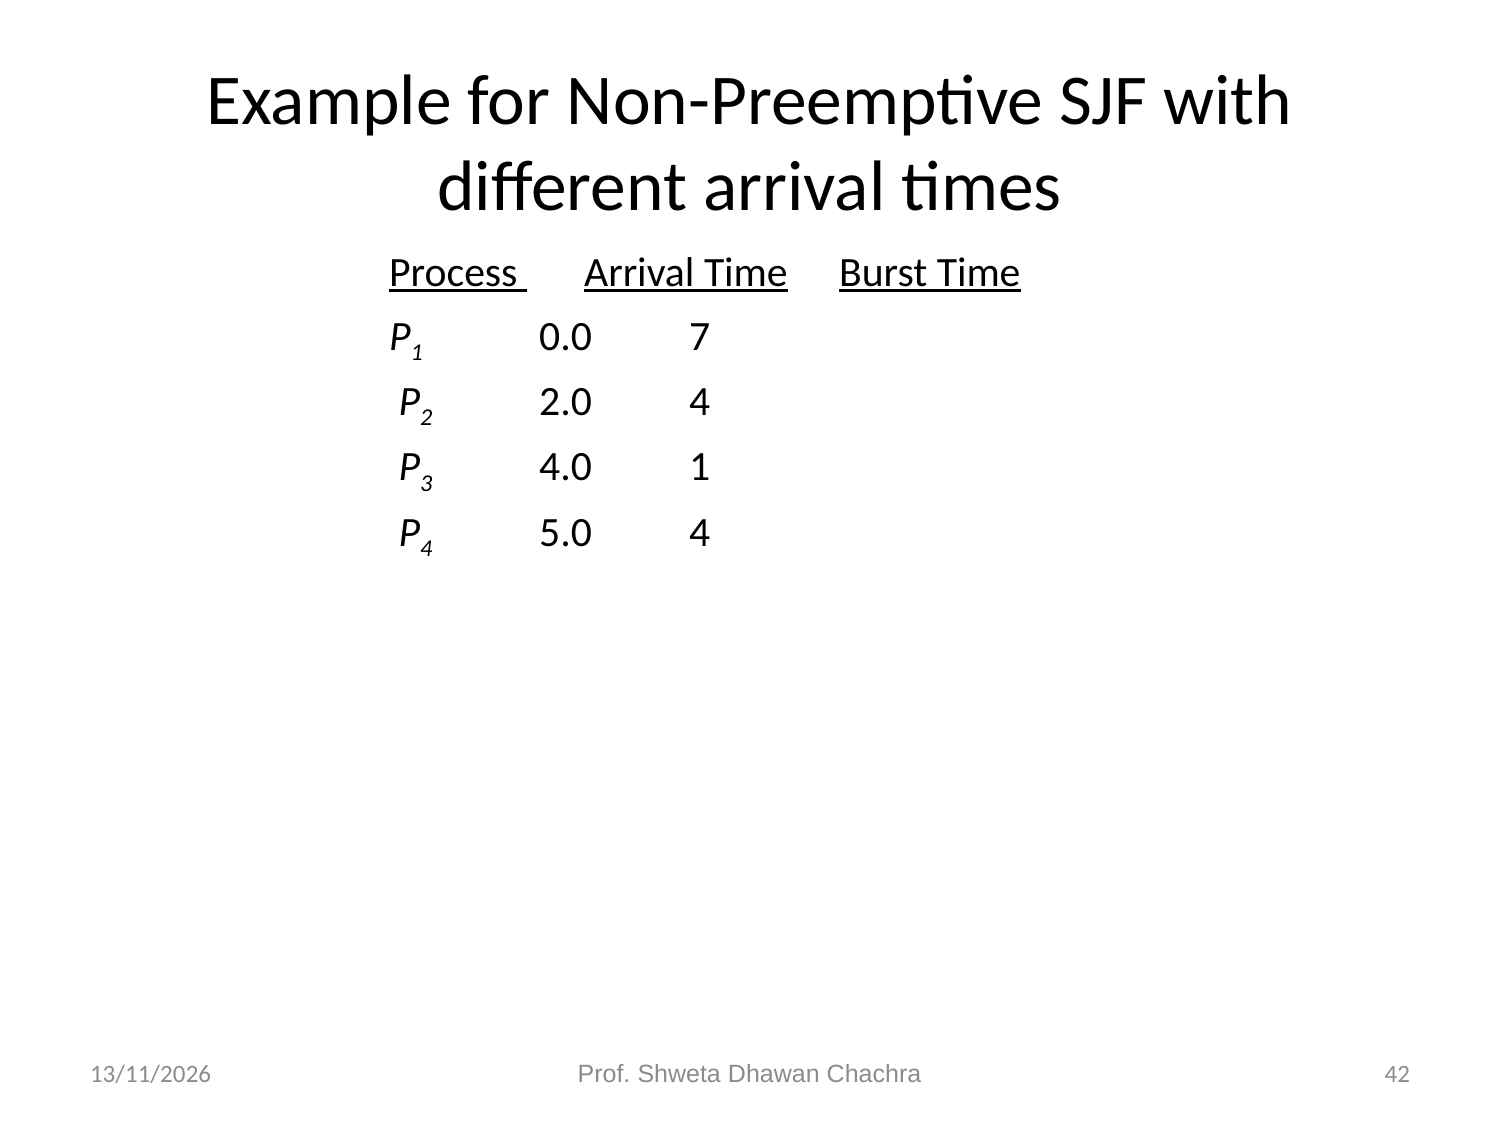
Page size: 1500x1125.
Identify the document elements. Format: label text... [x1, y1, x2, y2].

title Example for Non-Preemptive SJF with different arrival times [75, 45, 1425, 233]
footer Prof. Shweta Dhawan Chachra [512, 1047, 988, 1103]
slide_number 42 [1074, 1042, 1425, 1103]
list Process Arrival Time Burst Time P1 0.0 7 P2 2.0 4 P3 4.0 1 P4 5.0 4 [167, 233, 1322, 1047]
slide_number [75, 1042, 425, 1103]
